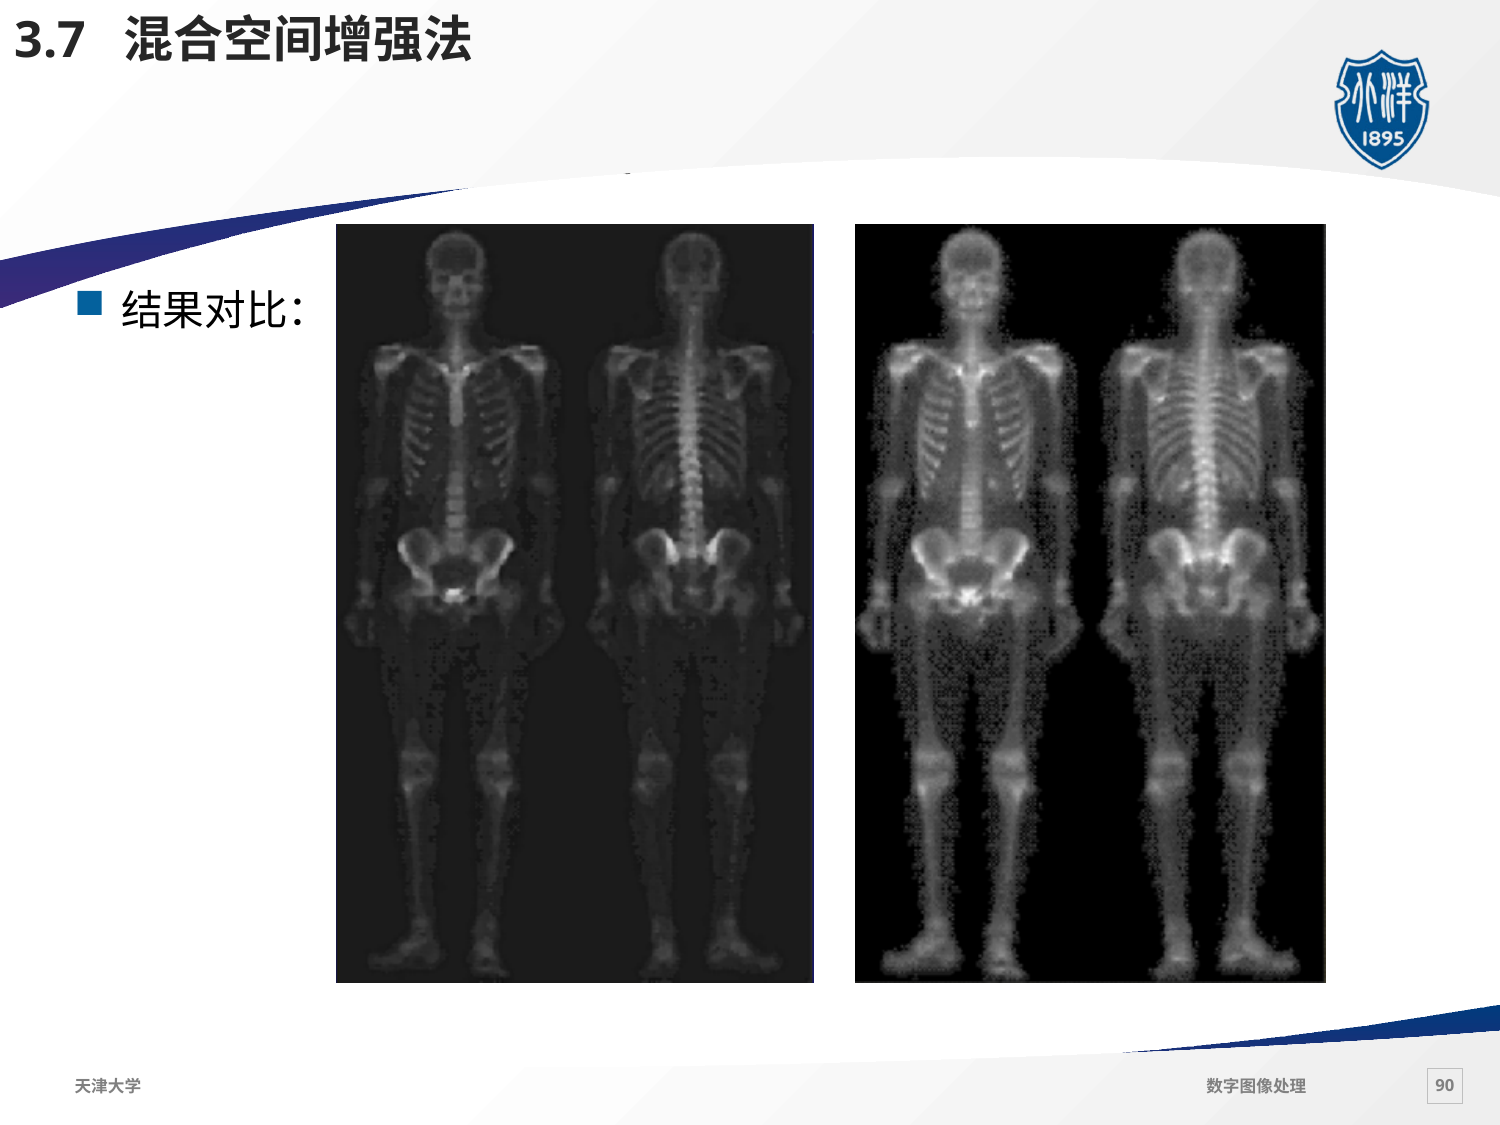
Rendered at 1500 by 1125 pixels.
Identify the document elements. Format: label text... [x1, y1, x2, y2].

picture [855, 224, 1326, 983]
picture [336, 224, 814, 983]
list 结果对比： [59, 276, 1410, 1017]
list 3.7 混合空间增强法 [0, 0, 838, 88]
picture [1321, 47, 1447, 172]
